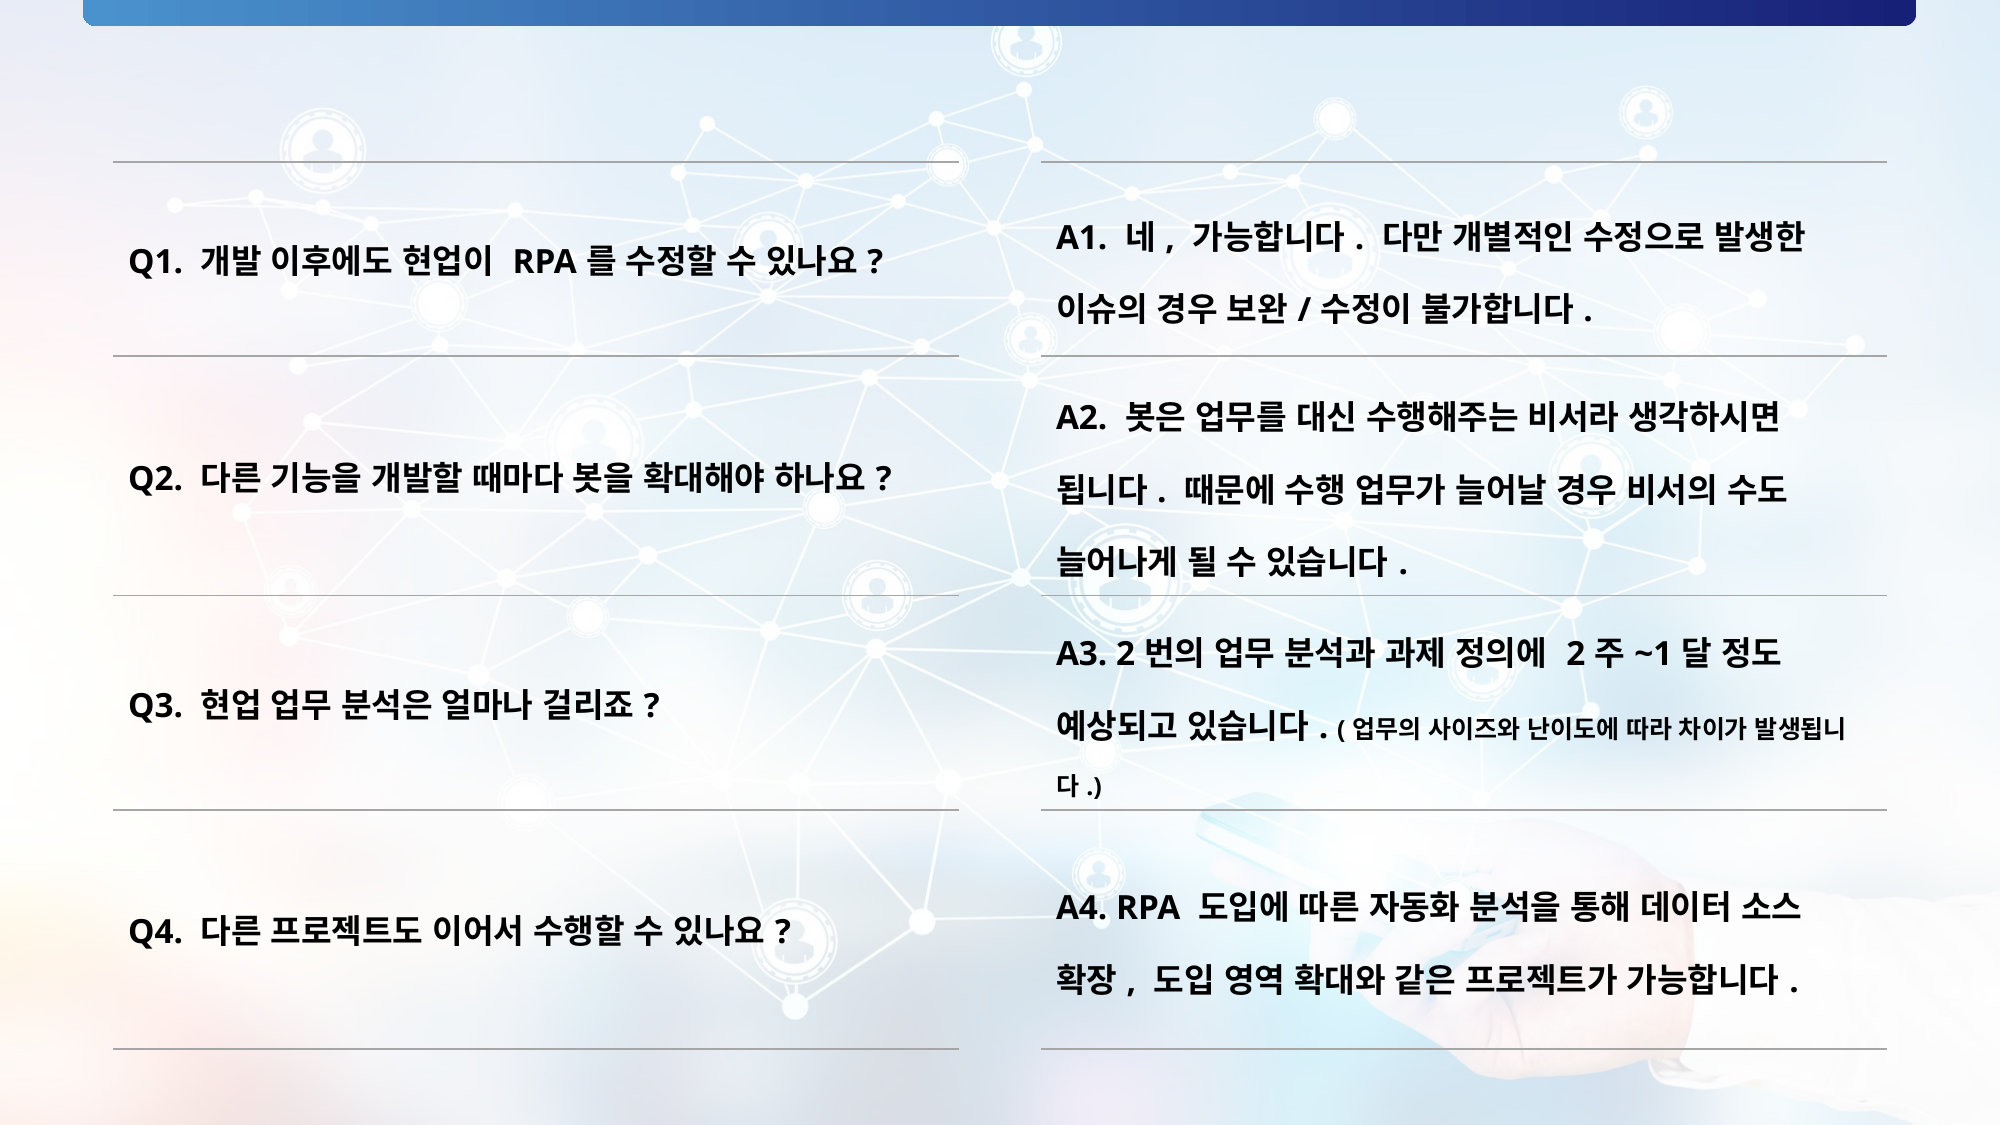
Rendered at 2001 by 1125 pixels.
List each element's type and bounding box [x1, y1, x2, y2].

text_box [0, 0, 2000, 1125]
